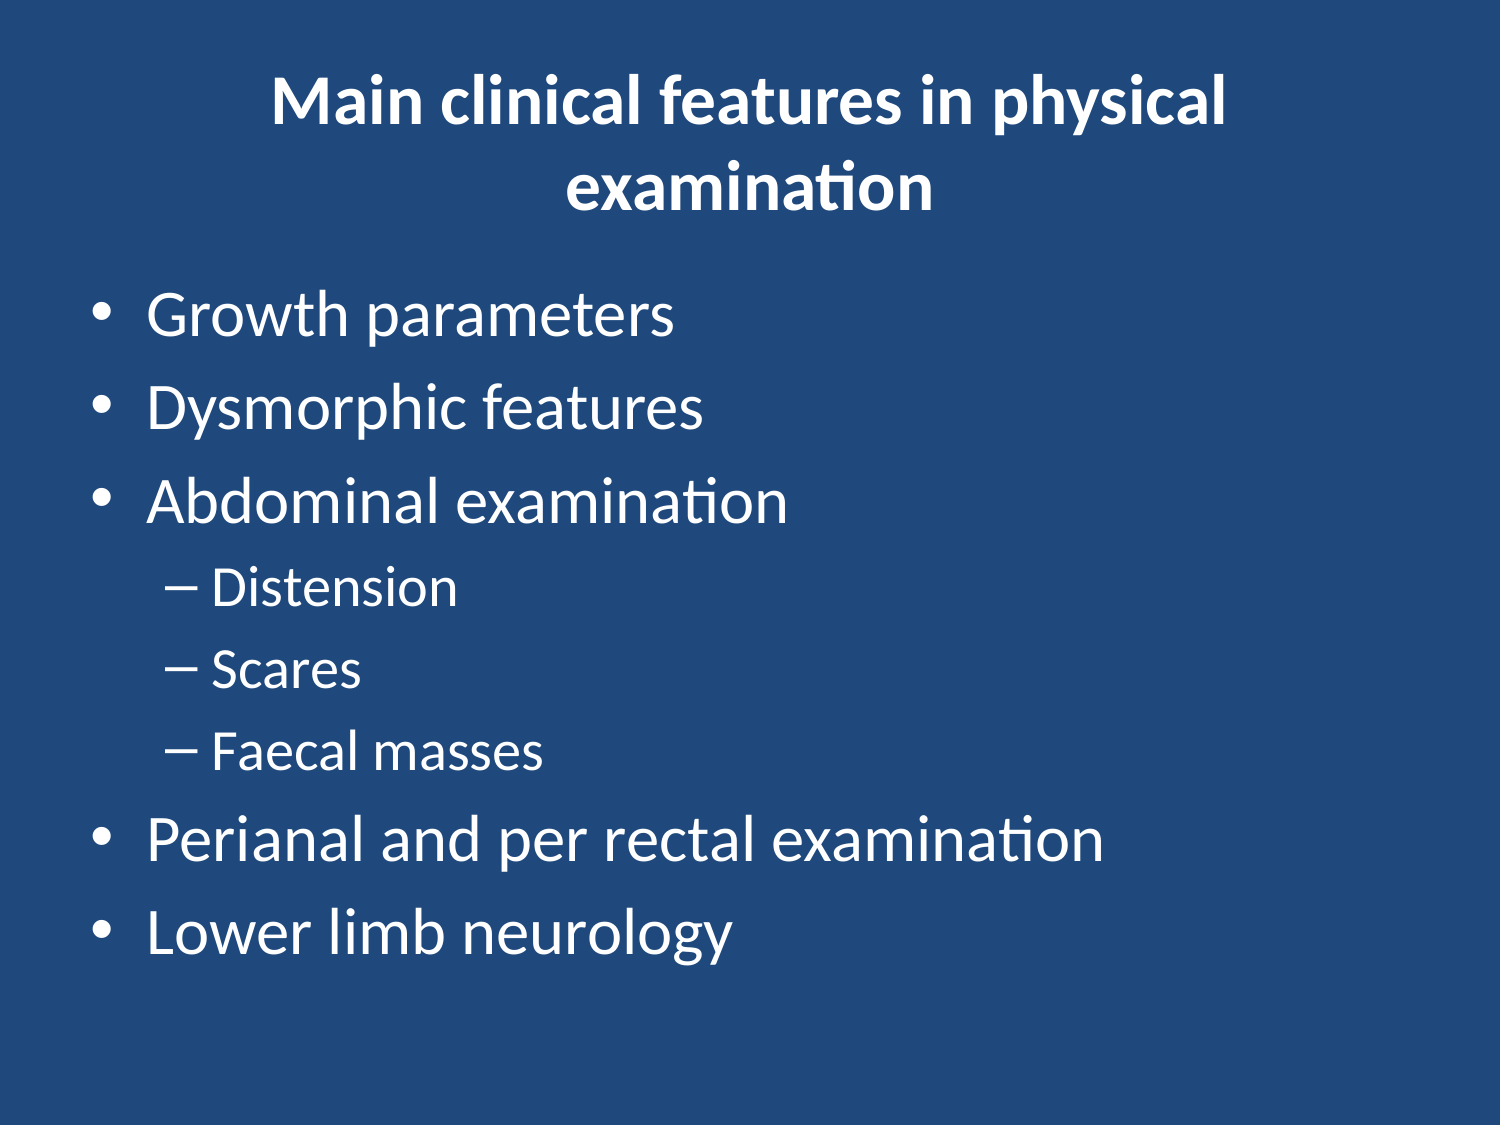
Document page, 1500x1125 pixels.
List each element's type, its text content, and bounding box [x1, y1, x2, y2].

list Growth parameters Dysmorphic features Abdominal examination Distension Scares Faecal masses Perianal and per rectal examination Lower limb neurology [75, 262, 1425, 1005]
title Main clinical features in physical examination [75, 45, 1425, 233]
